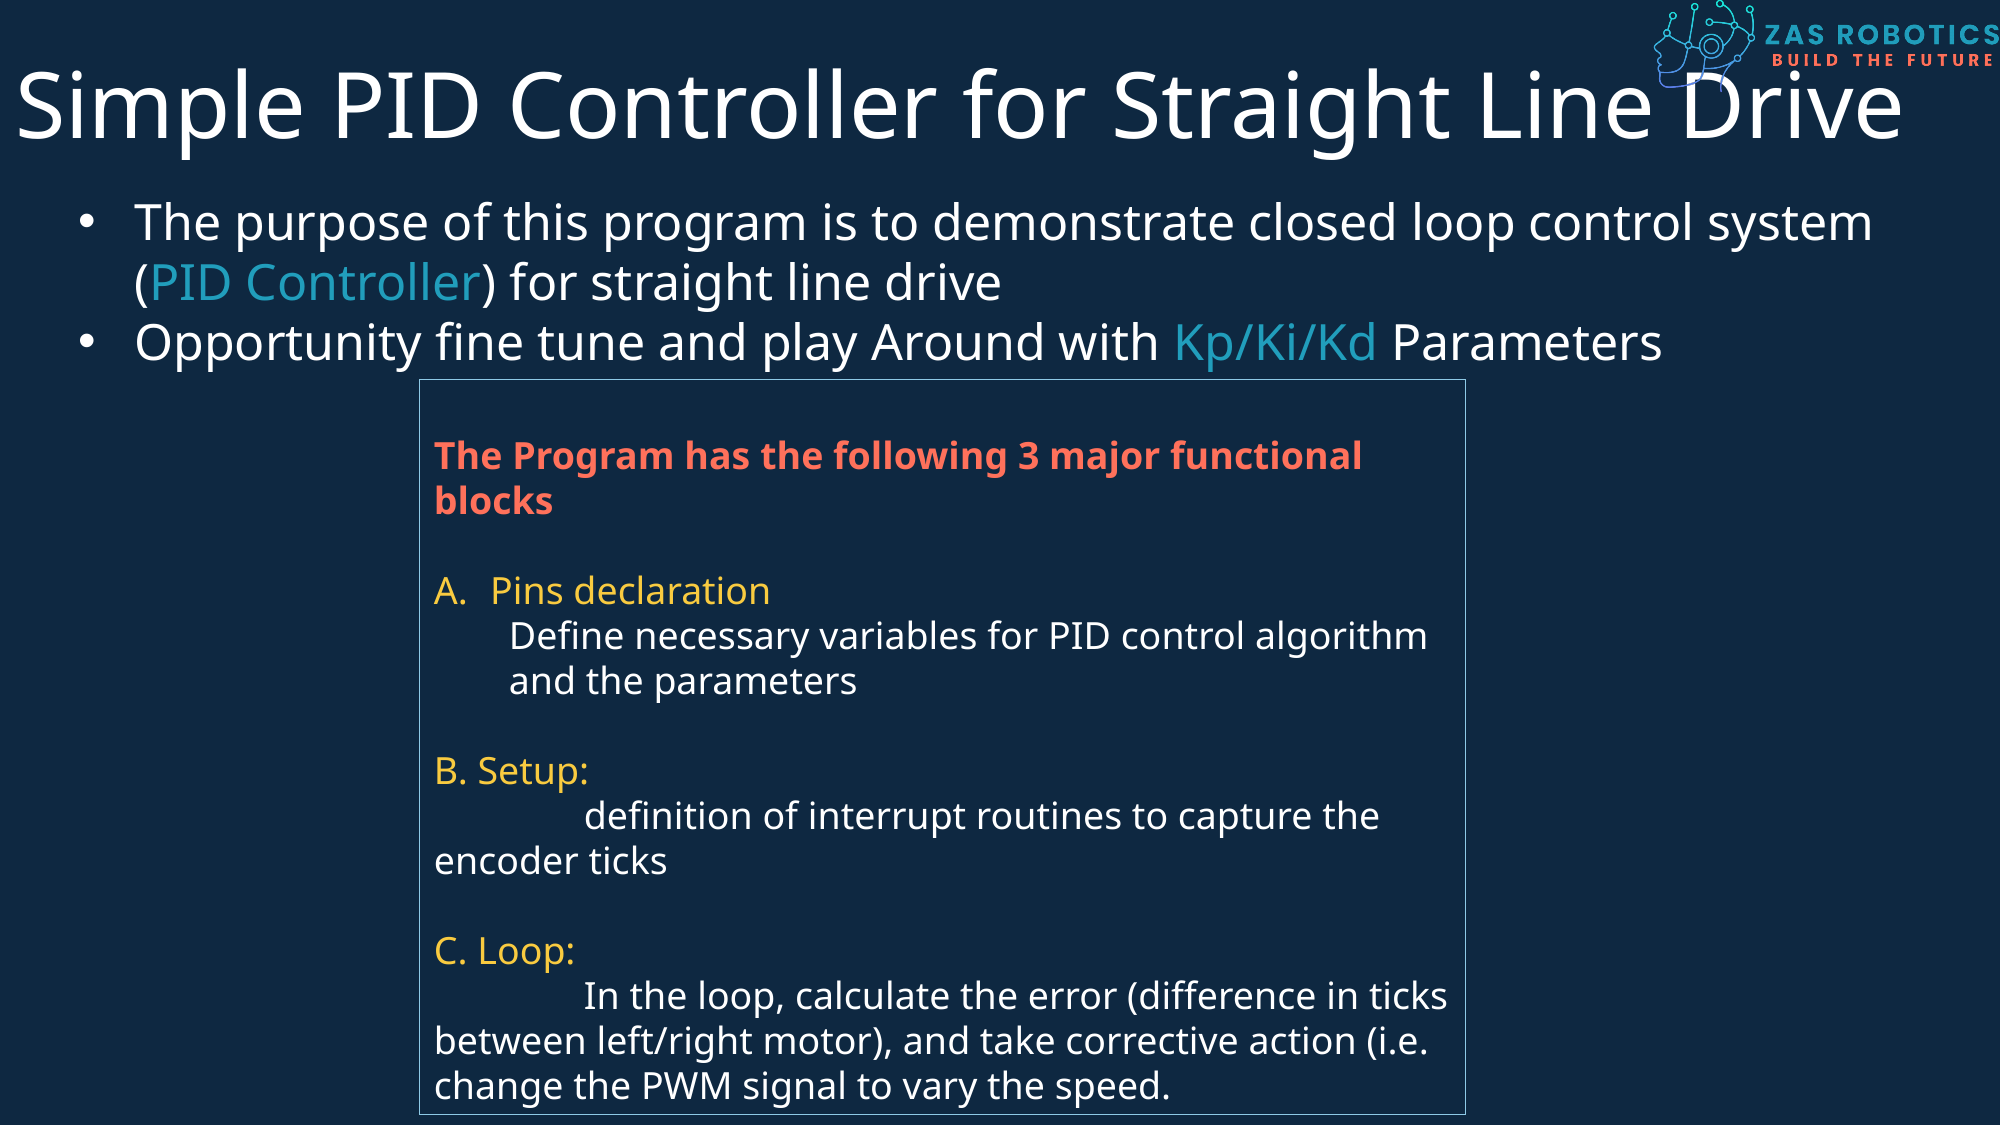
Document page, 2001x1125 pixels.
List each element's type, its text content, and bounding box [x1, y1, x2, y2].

text_box The Program has the following 3 major functional blocks Pins declaration Define necessary variables for PID control algorithm and the parameters B. Setup: definition of interrupt routines to capture the encoder ticks C. Loop: In the loop, calculate the error (difference in ticks between left/right motor), and take corrective action (i.e. change the PWM signal to vary the speed. [419, 379, 1466, 1115]
title Simple PID Controller for Straight Line Drive [0, 0, 2000, 218]
text_box The purpose of this program is to demonstrate closed loop control system (PID Controller) for straight line drive Opportunity fine tune and play Around with Kp/Ki/Kd Parameters [63, 183, 1962, 378]
picture [1653, 0, 1999, 94]
